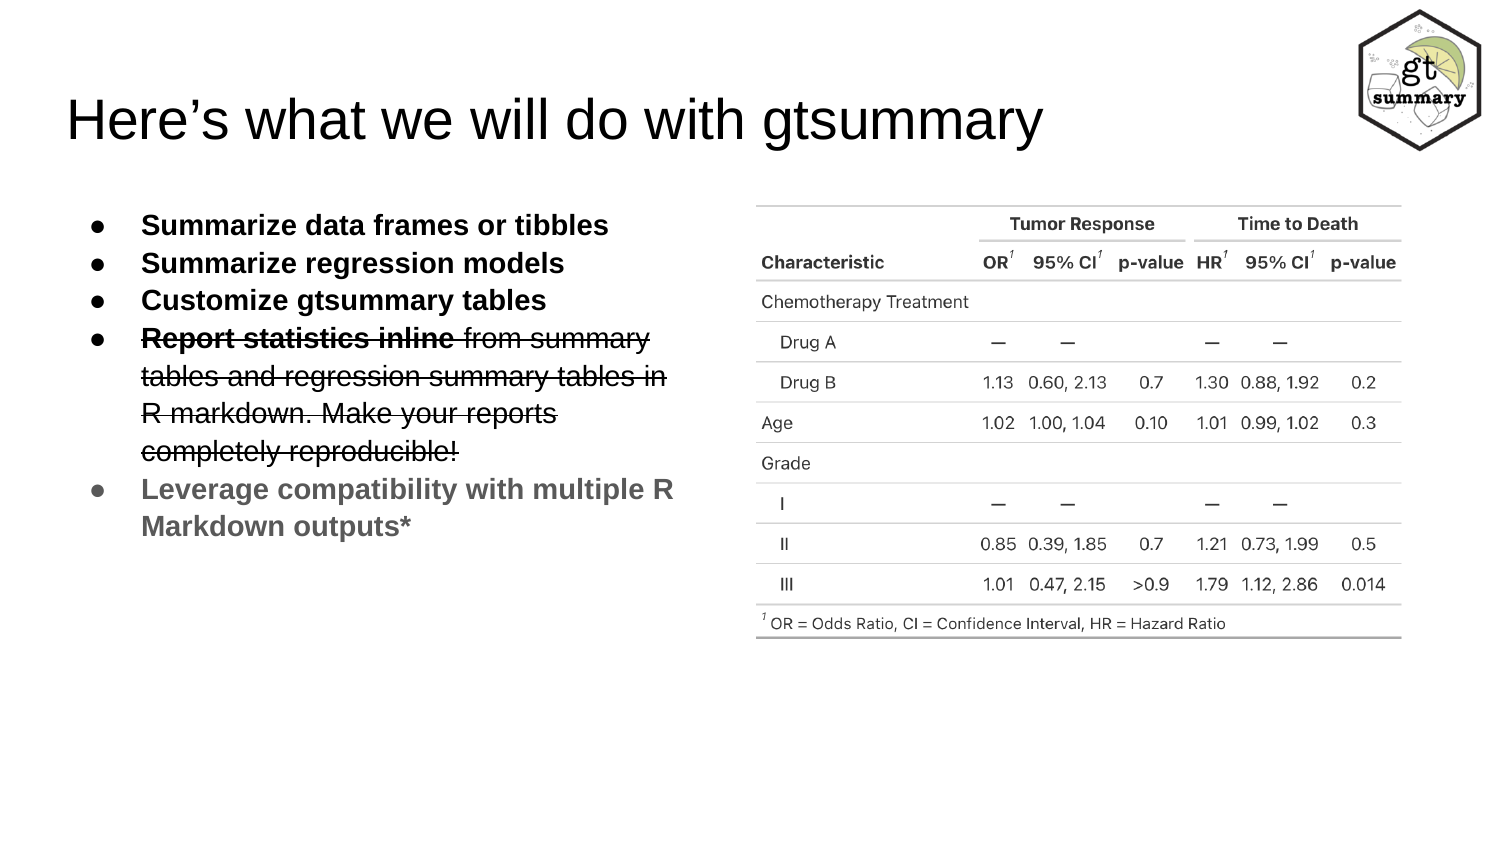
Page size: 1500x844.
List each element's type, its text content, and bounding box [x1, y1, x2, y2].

picture [749, 200, 1407, 644]
title Here’s what we will do with gtsummary [51, 72, 1337, 167]
picture [1339, 0, 1500, 161]
list Summarize data frames or tibbles Summarize regression models Customize gtsummary tables Report statistics inline from summary tables and regression summary tables in R markdown. Make your reports completely reproducible! Leverage compatibility with multiple R Markdown outputs* [51, 189, 708, 750]
